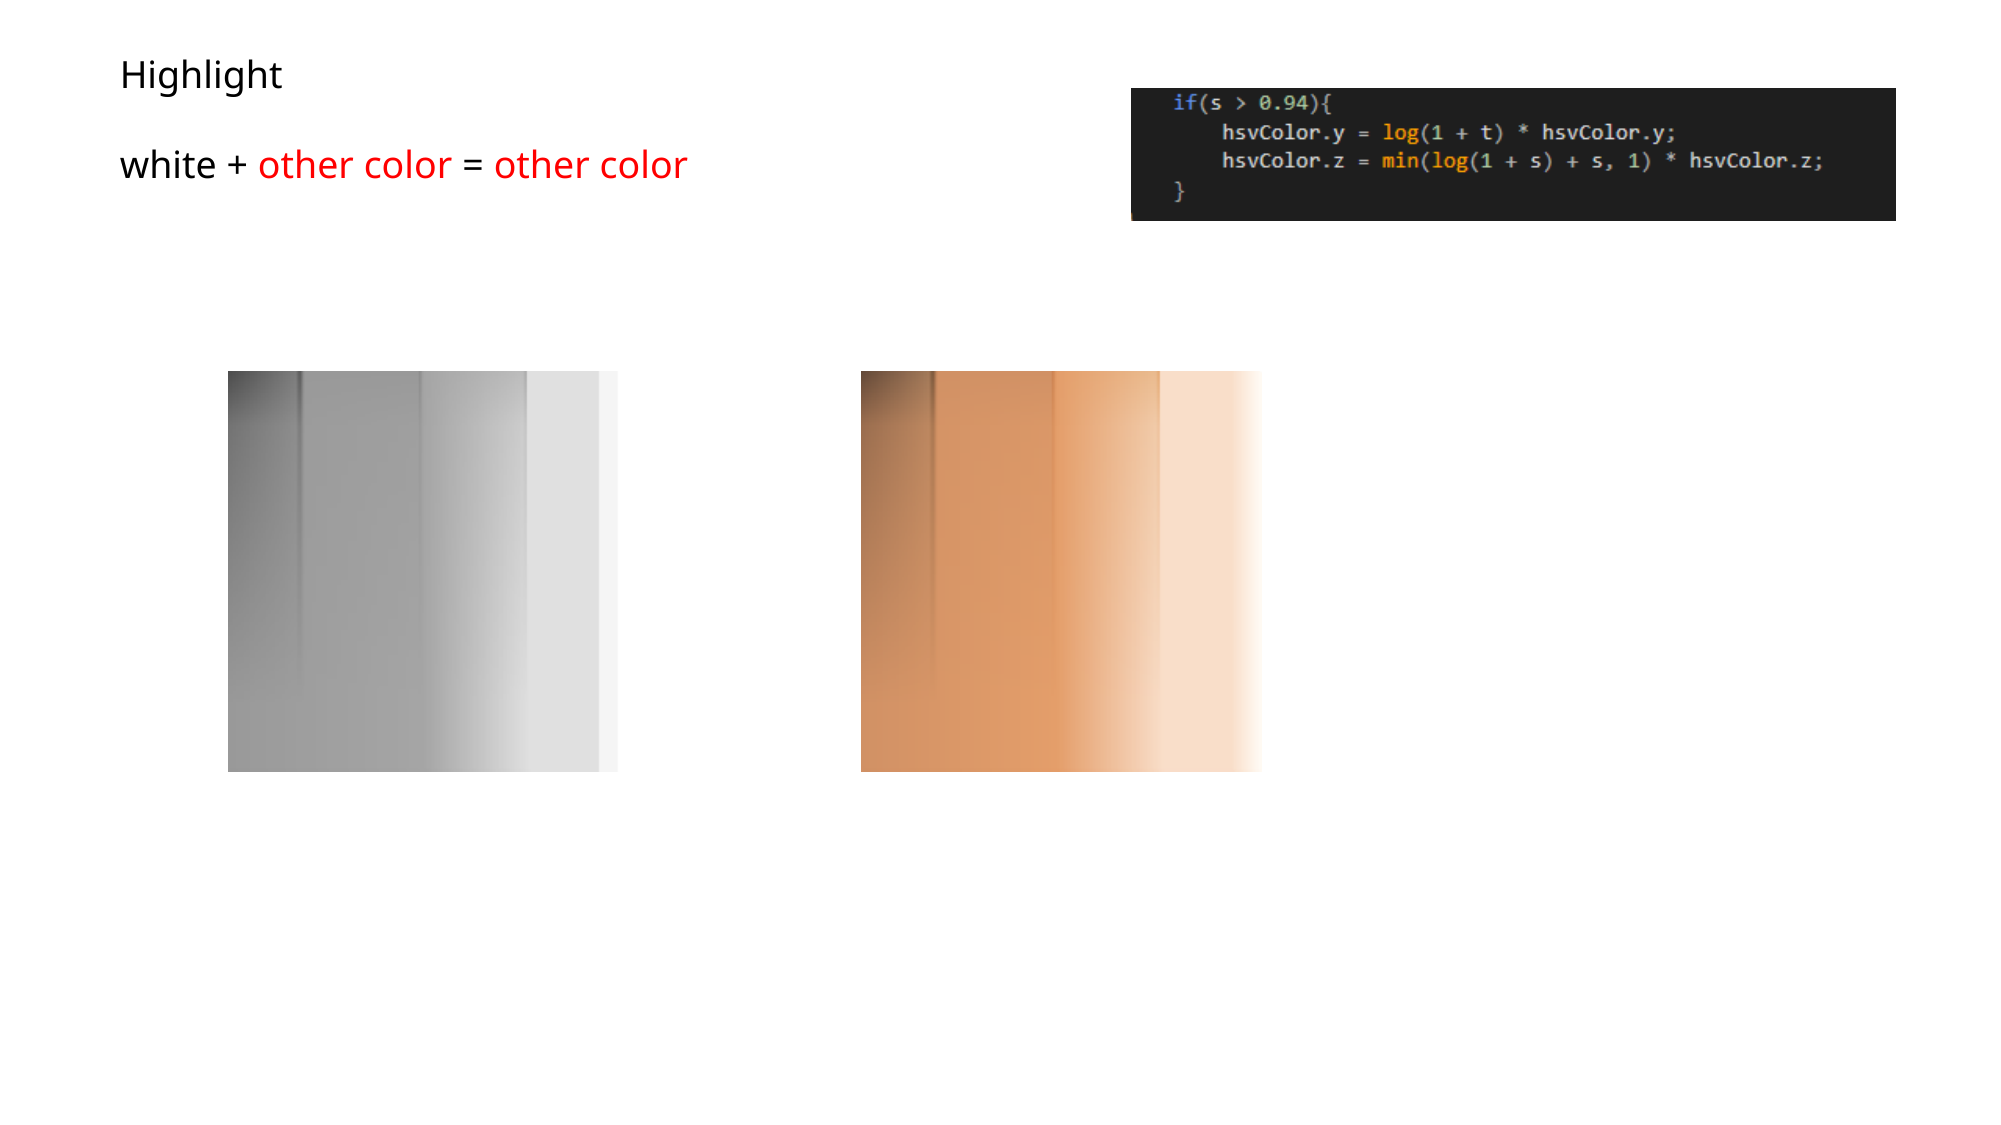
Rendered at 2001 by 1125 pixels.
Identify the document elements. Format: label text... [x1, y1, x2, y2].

text_box Highlight white + other color = other color [104, 43, 1105, 193]
picture [1130, 88, 1896, 222]
picture [861, 371, 1262, 772]
picture [228, 371, 629, 772]
